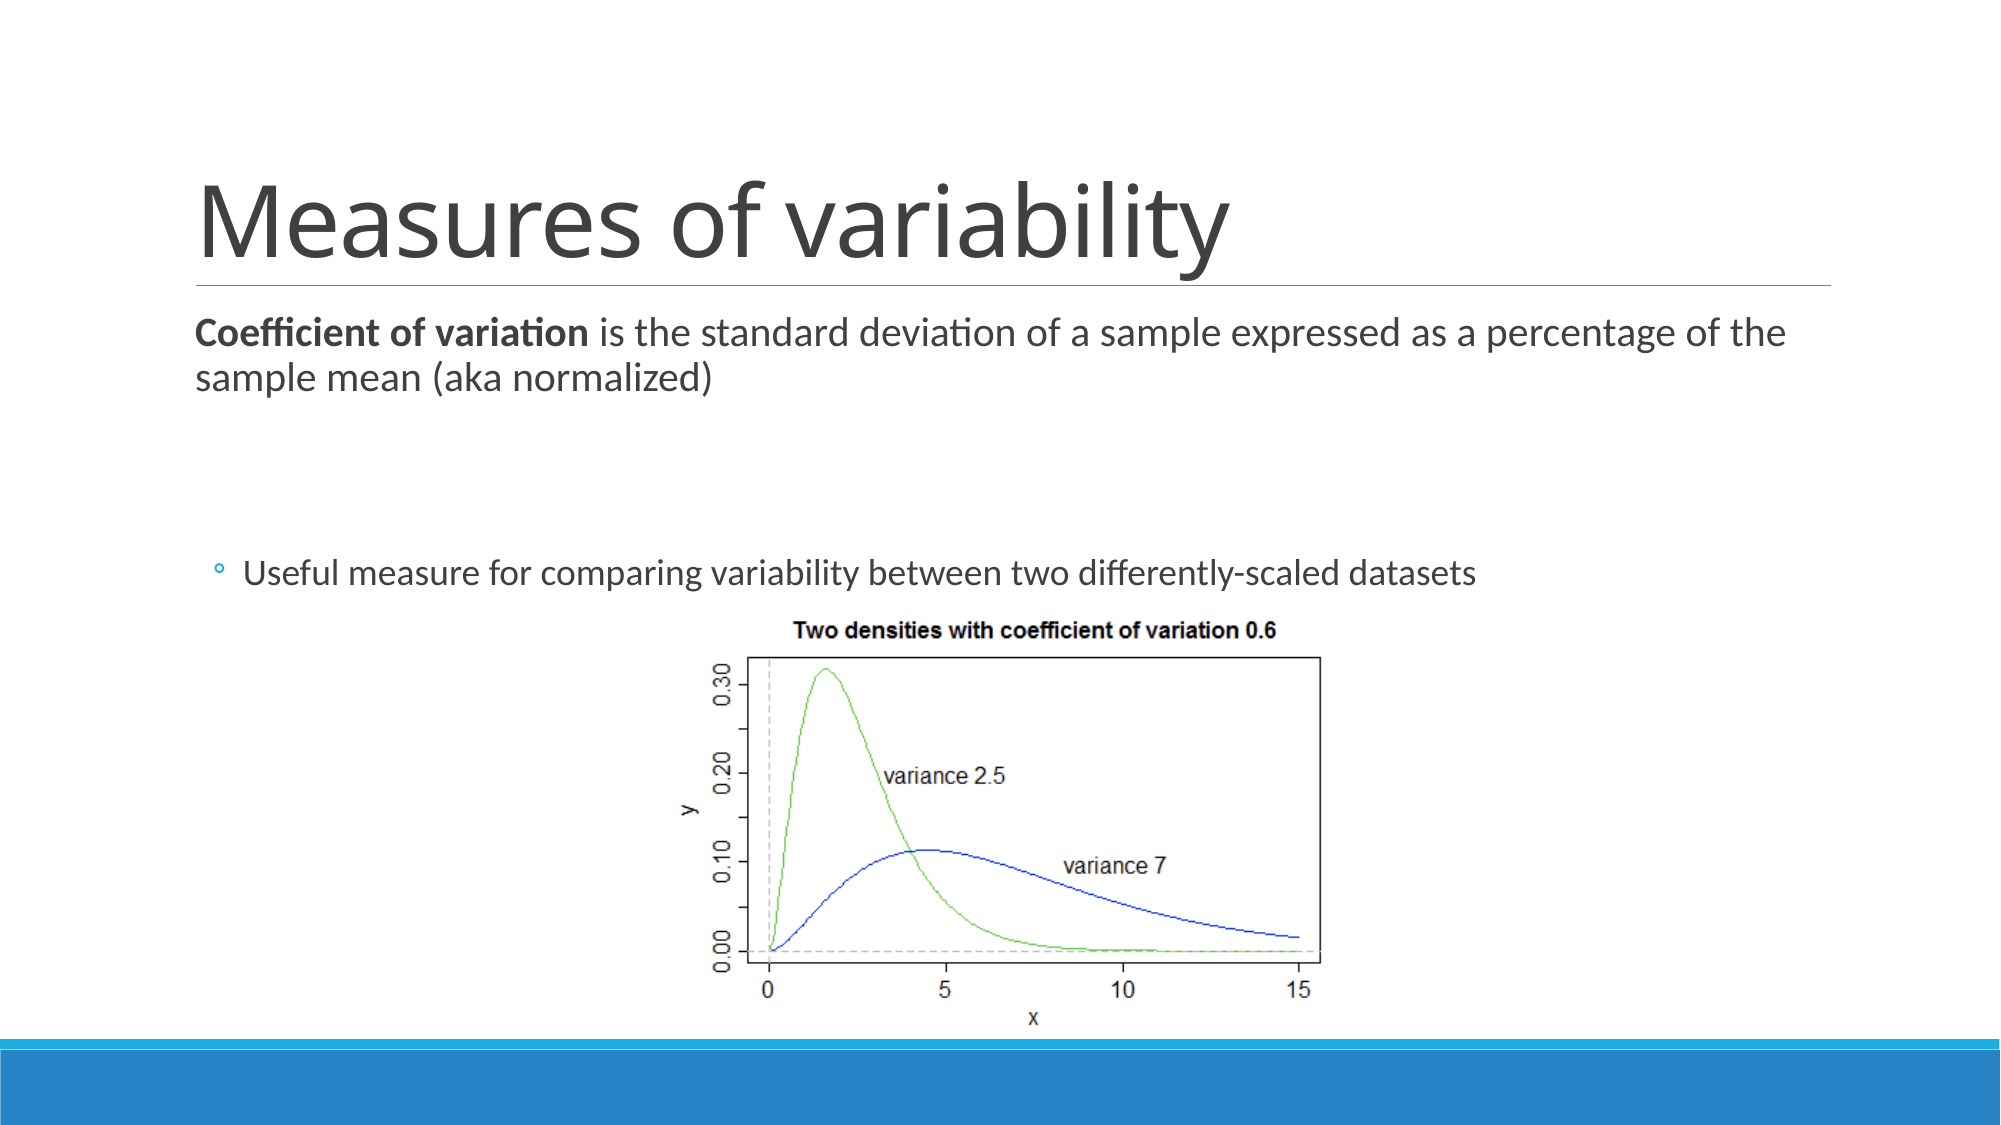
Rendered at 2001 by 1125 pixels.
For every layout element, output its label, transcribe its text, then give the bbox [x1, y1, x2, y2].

title Measures of variability [180, 47, 1830, 285]
picture [666, 609, 1344, 1038]
